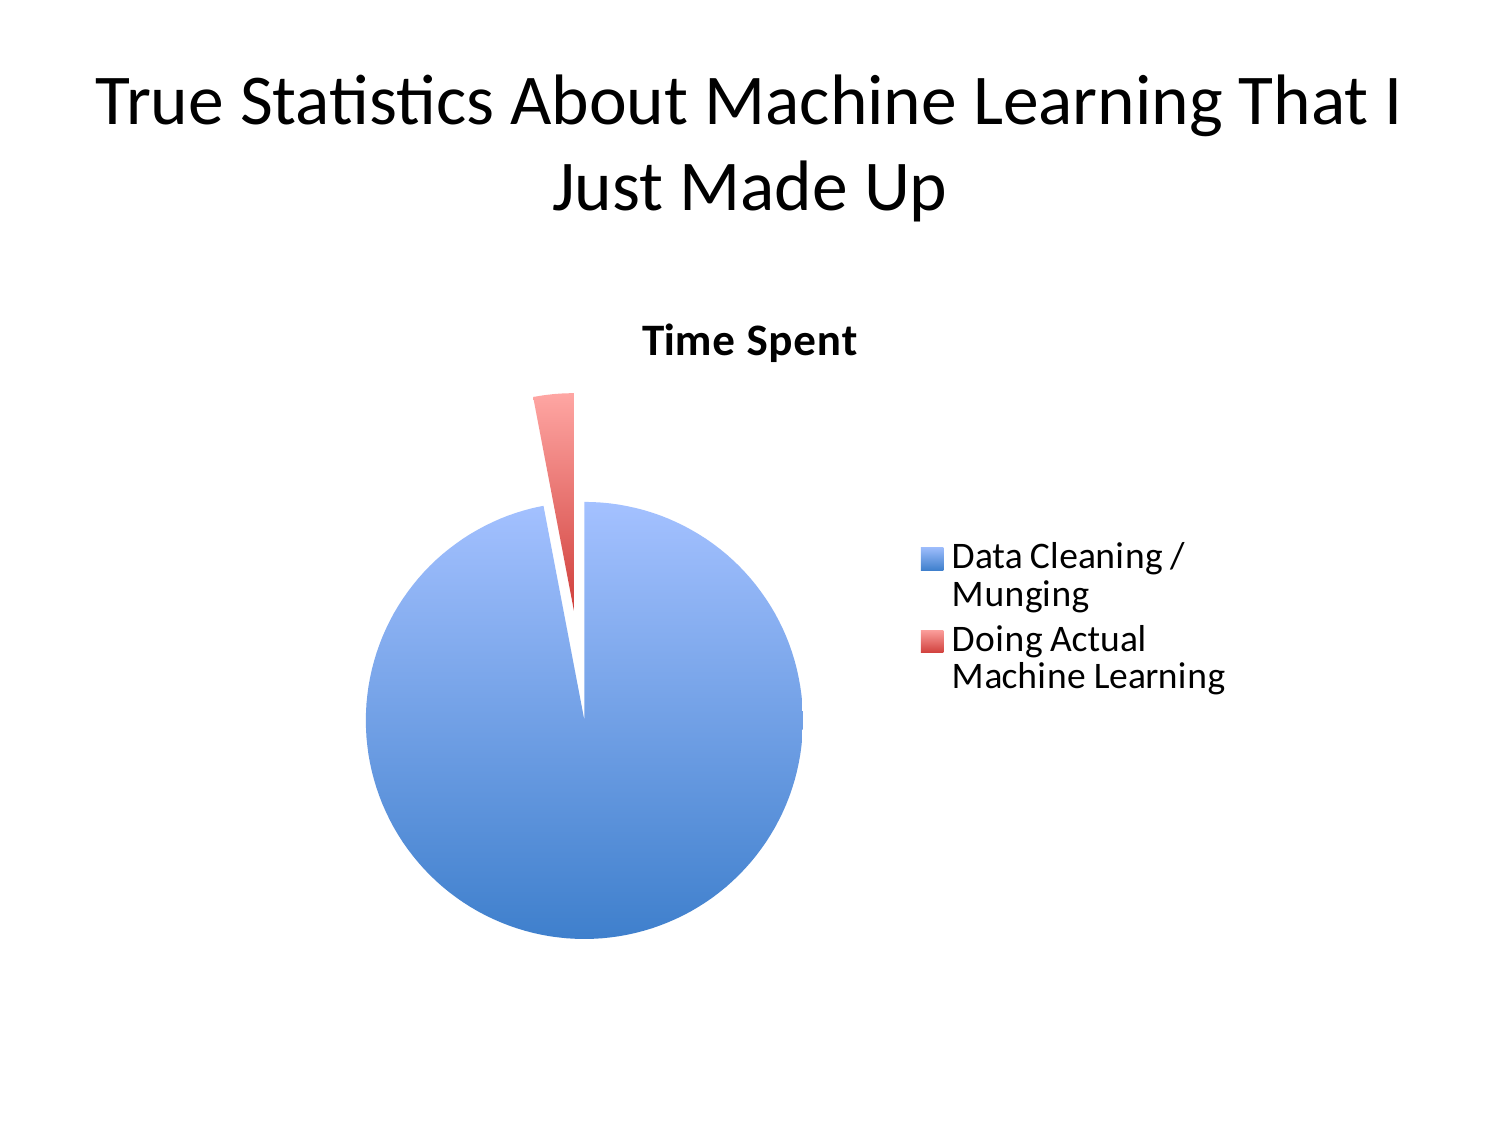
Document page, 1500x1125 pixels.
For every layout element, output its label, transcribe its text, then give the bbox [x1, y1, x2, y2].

title True Statistics About Machine Learning That I Just Made Up [75, 45, 1425, 233]
chart [249, 285, 1251, 953]
